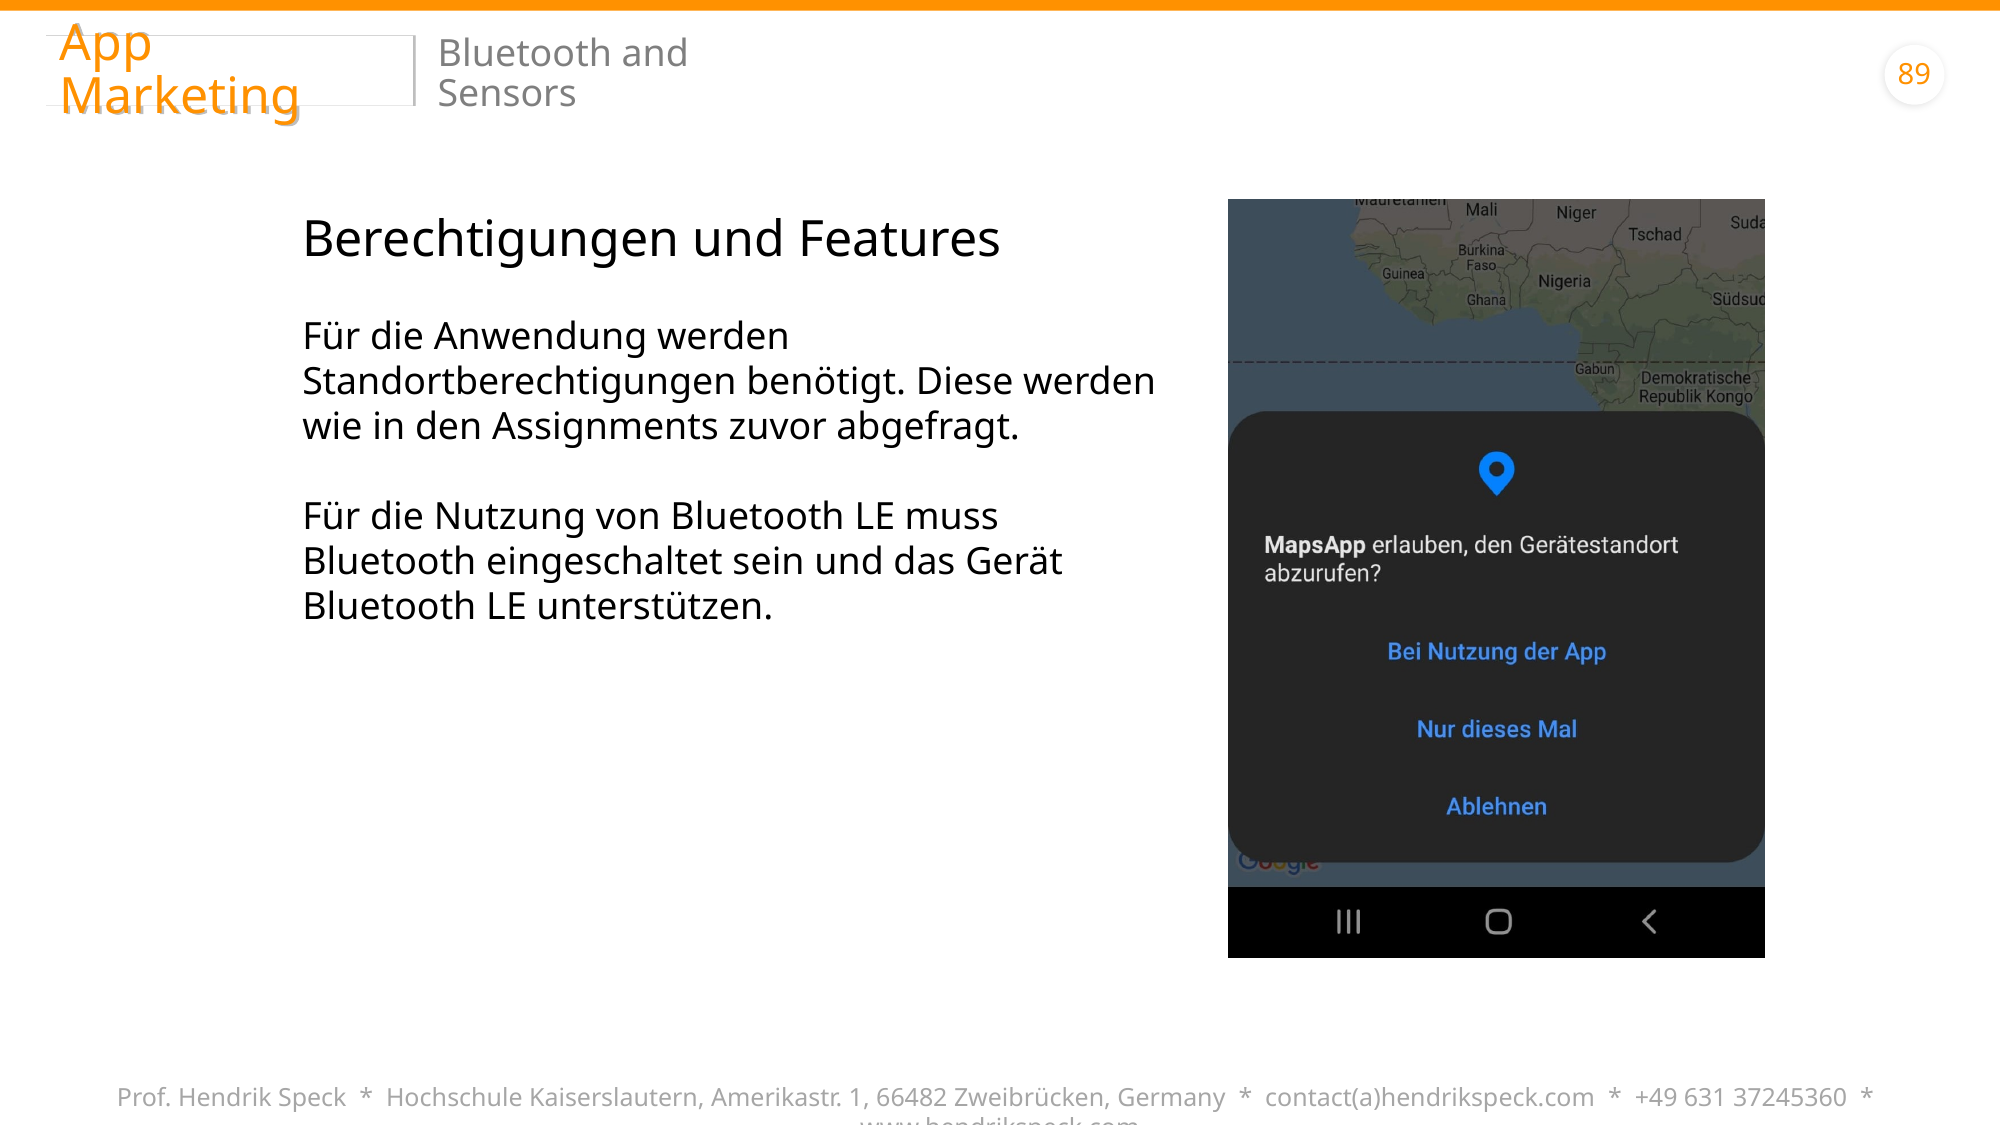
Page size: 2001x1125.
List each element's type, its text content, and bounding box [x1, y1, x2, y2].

picture [1228, 199, 1765, 958]
slide_number 89 [1871, 49, 1958, 101]
text_box Berechtigungen und Features Für die Anwendung werden Standortberechtigungen benötigt. Diese werden wie in den Assignments zuvor abgefragt. Für die Nutzung von Bluetooth LE muss Bluetooth eingeschaltet sein und das Gerät Bluetooth LE unterstützen. [287, 199, 1185, 634]
list Bluetooth and Sensors [414, 46, 829, 103]
list App Marketing [44, 35, 413, 106]
